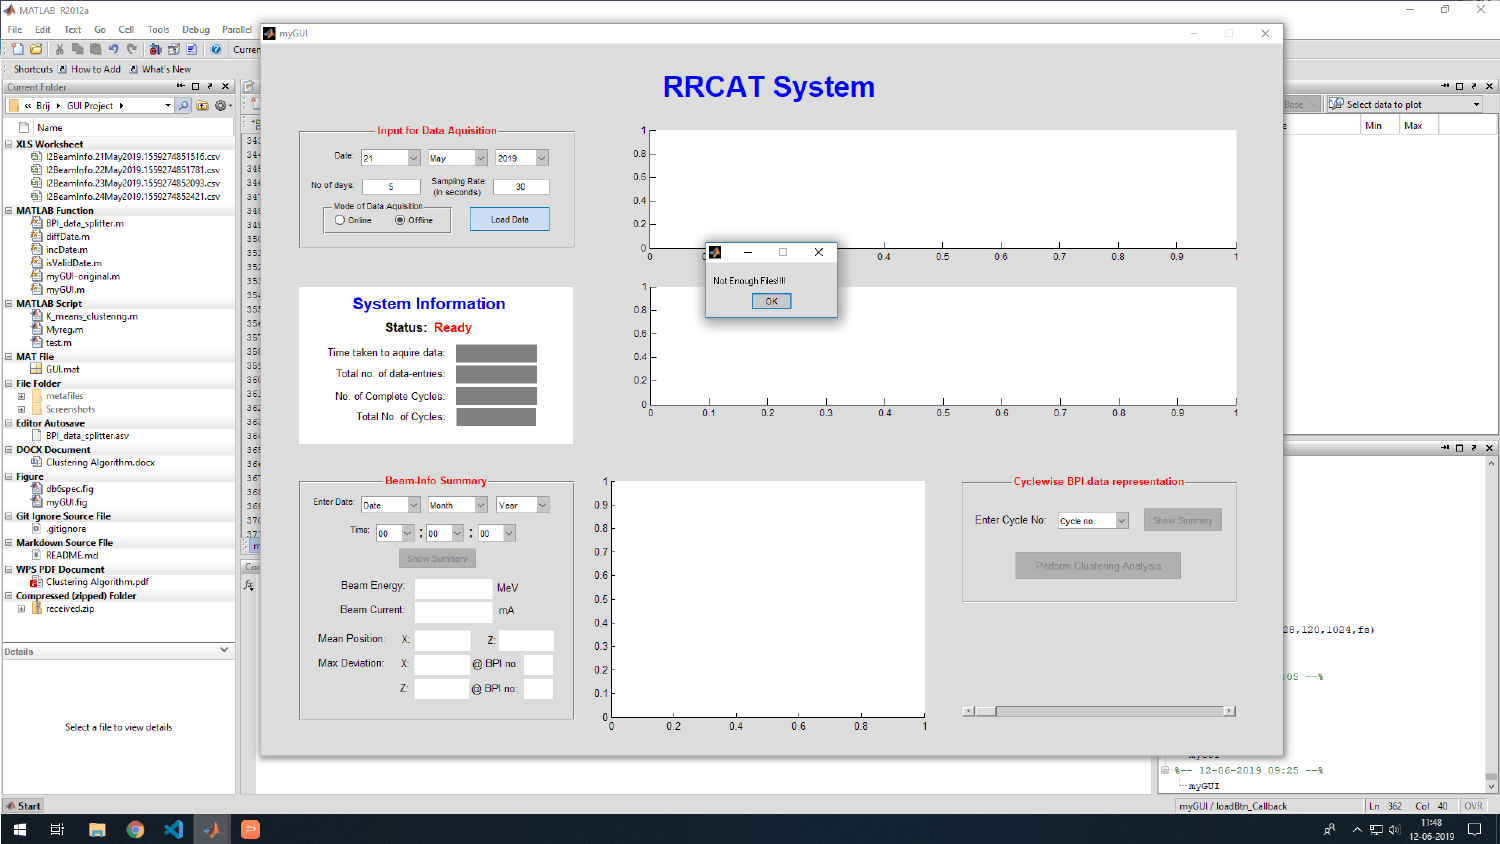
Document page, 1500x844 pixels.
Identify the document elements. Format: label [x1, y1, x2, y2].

list [1, 1, 1500, 844]
